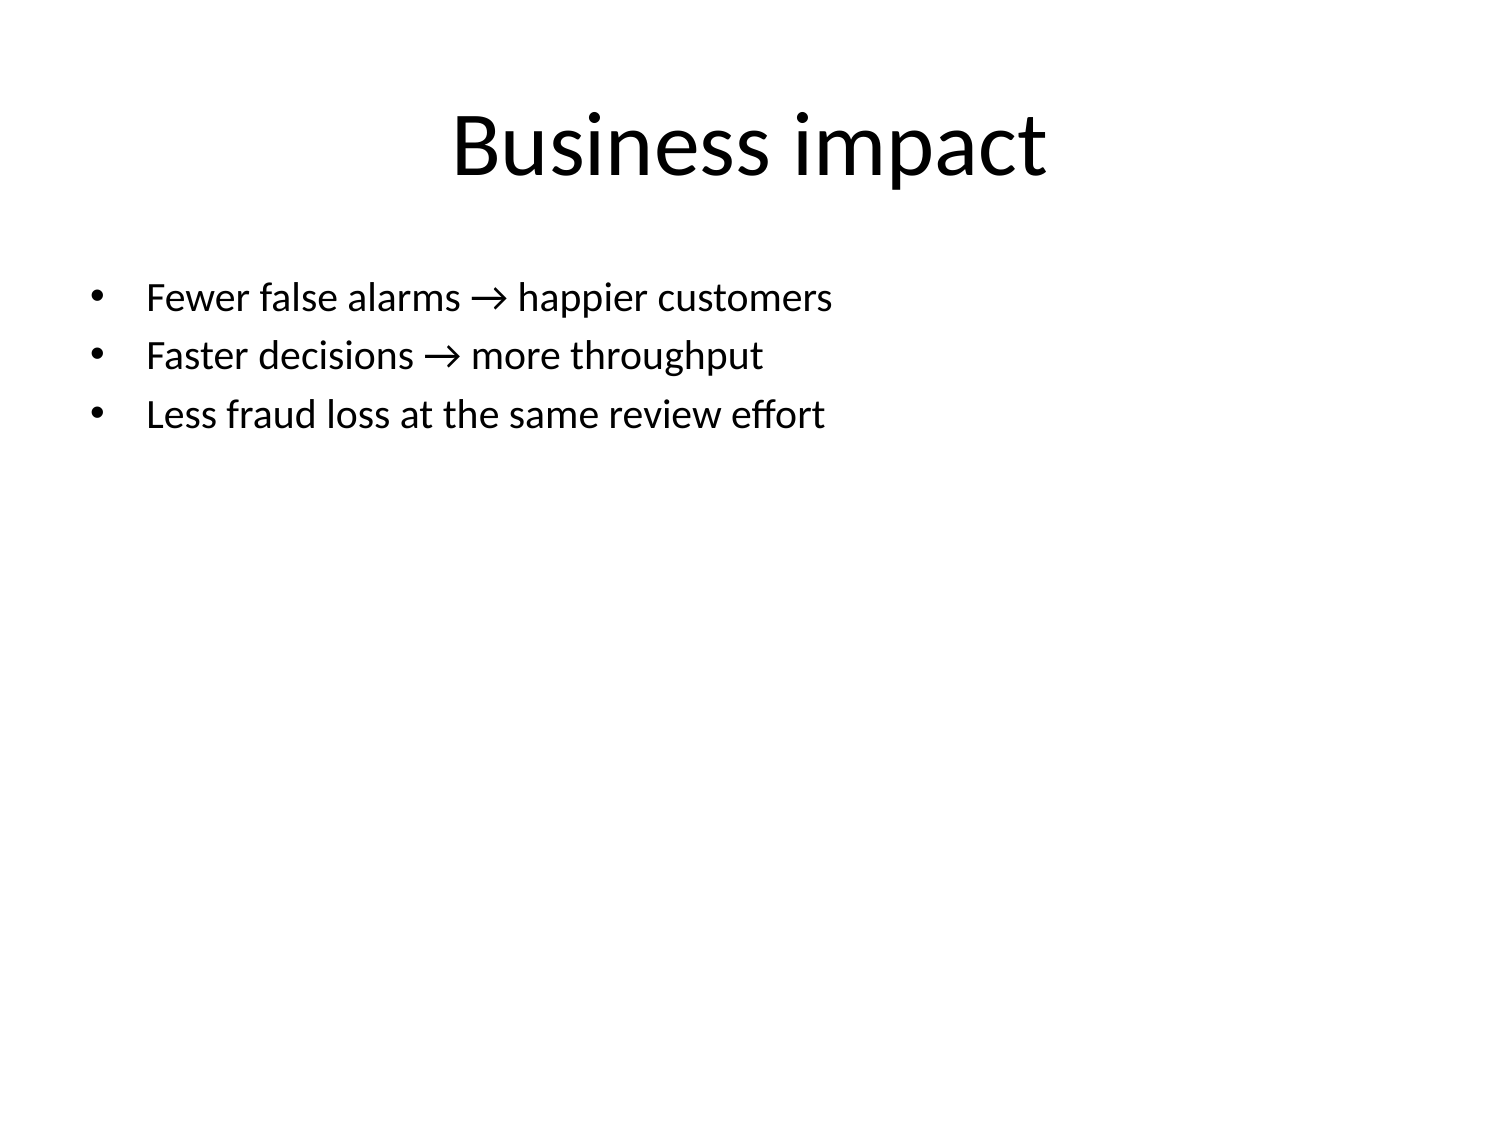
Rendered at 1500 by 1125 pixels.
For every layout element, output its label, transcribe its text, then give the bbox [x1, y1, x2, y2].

list Fewer false alarms → happier customers Faster decisions → more throughput Less fraud loss at the same review effort [75, 262, 1425, 1005]
title Business impact [75, 45, 1425, 233]
